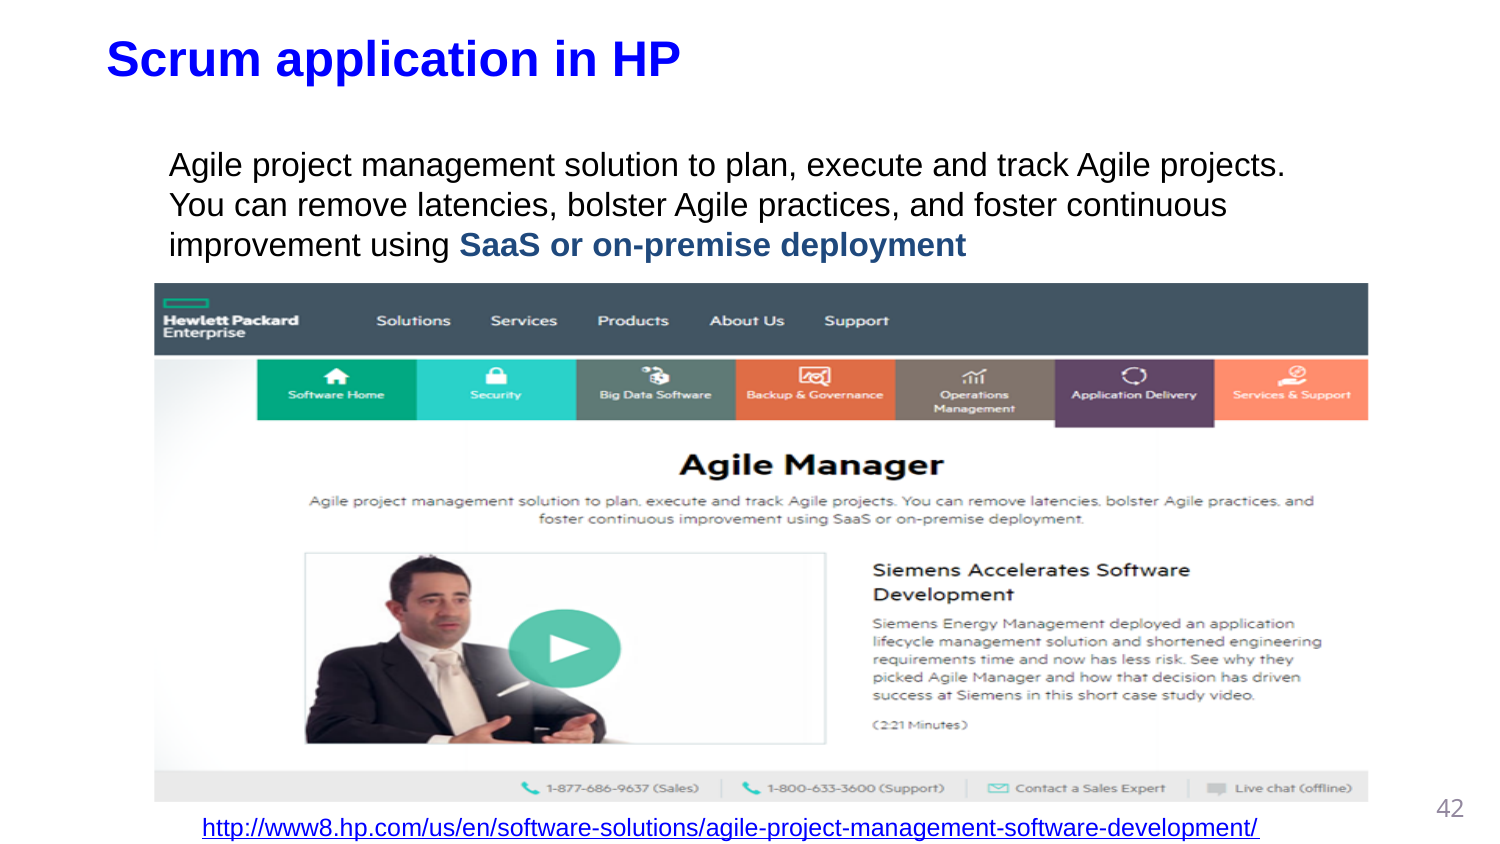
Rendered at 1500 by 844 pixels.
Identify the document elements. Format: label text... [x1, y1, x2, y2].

text_box http://www8.hp.com/us/en/software-solutions/agile-project-management-software-development/ [187, 811, 1337, 830]
text_box Agile project management solution to plan, execute and track Agile projects. You can remove latencies, bolster Agile practices, and foster continuous improvement using SaaS or on-premise deployment [153, 122, 1355, 266]
picture [153, 282, 1370, 803]
text_box Scrum application in HP [91, 18, 1044, 98]
